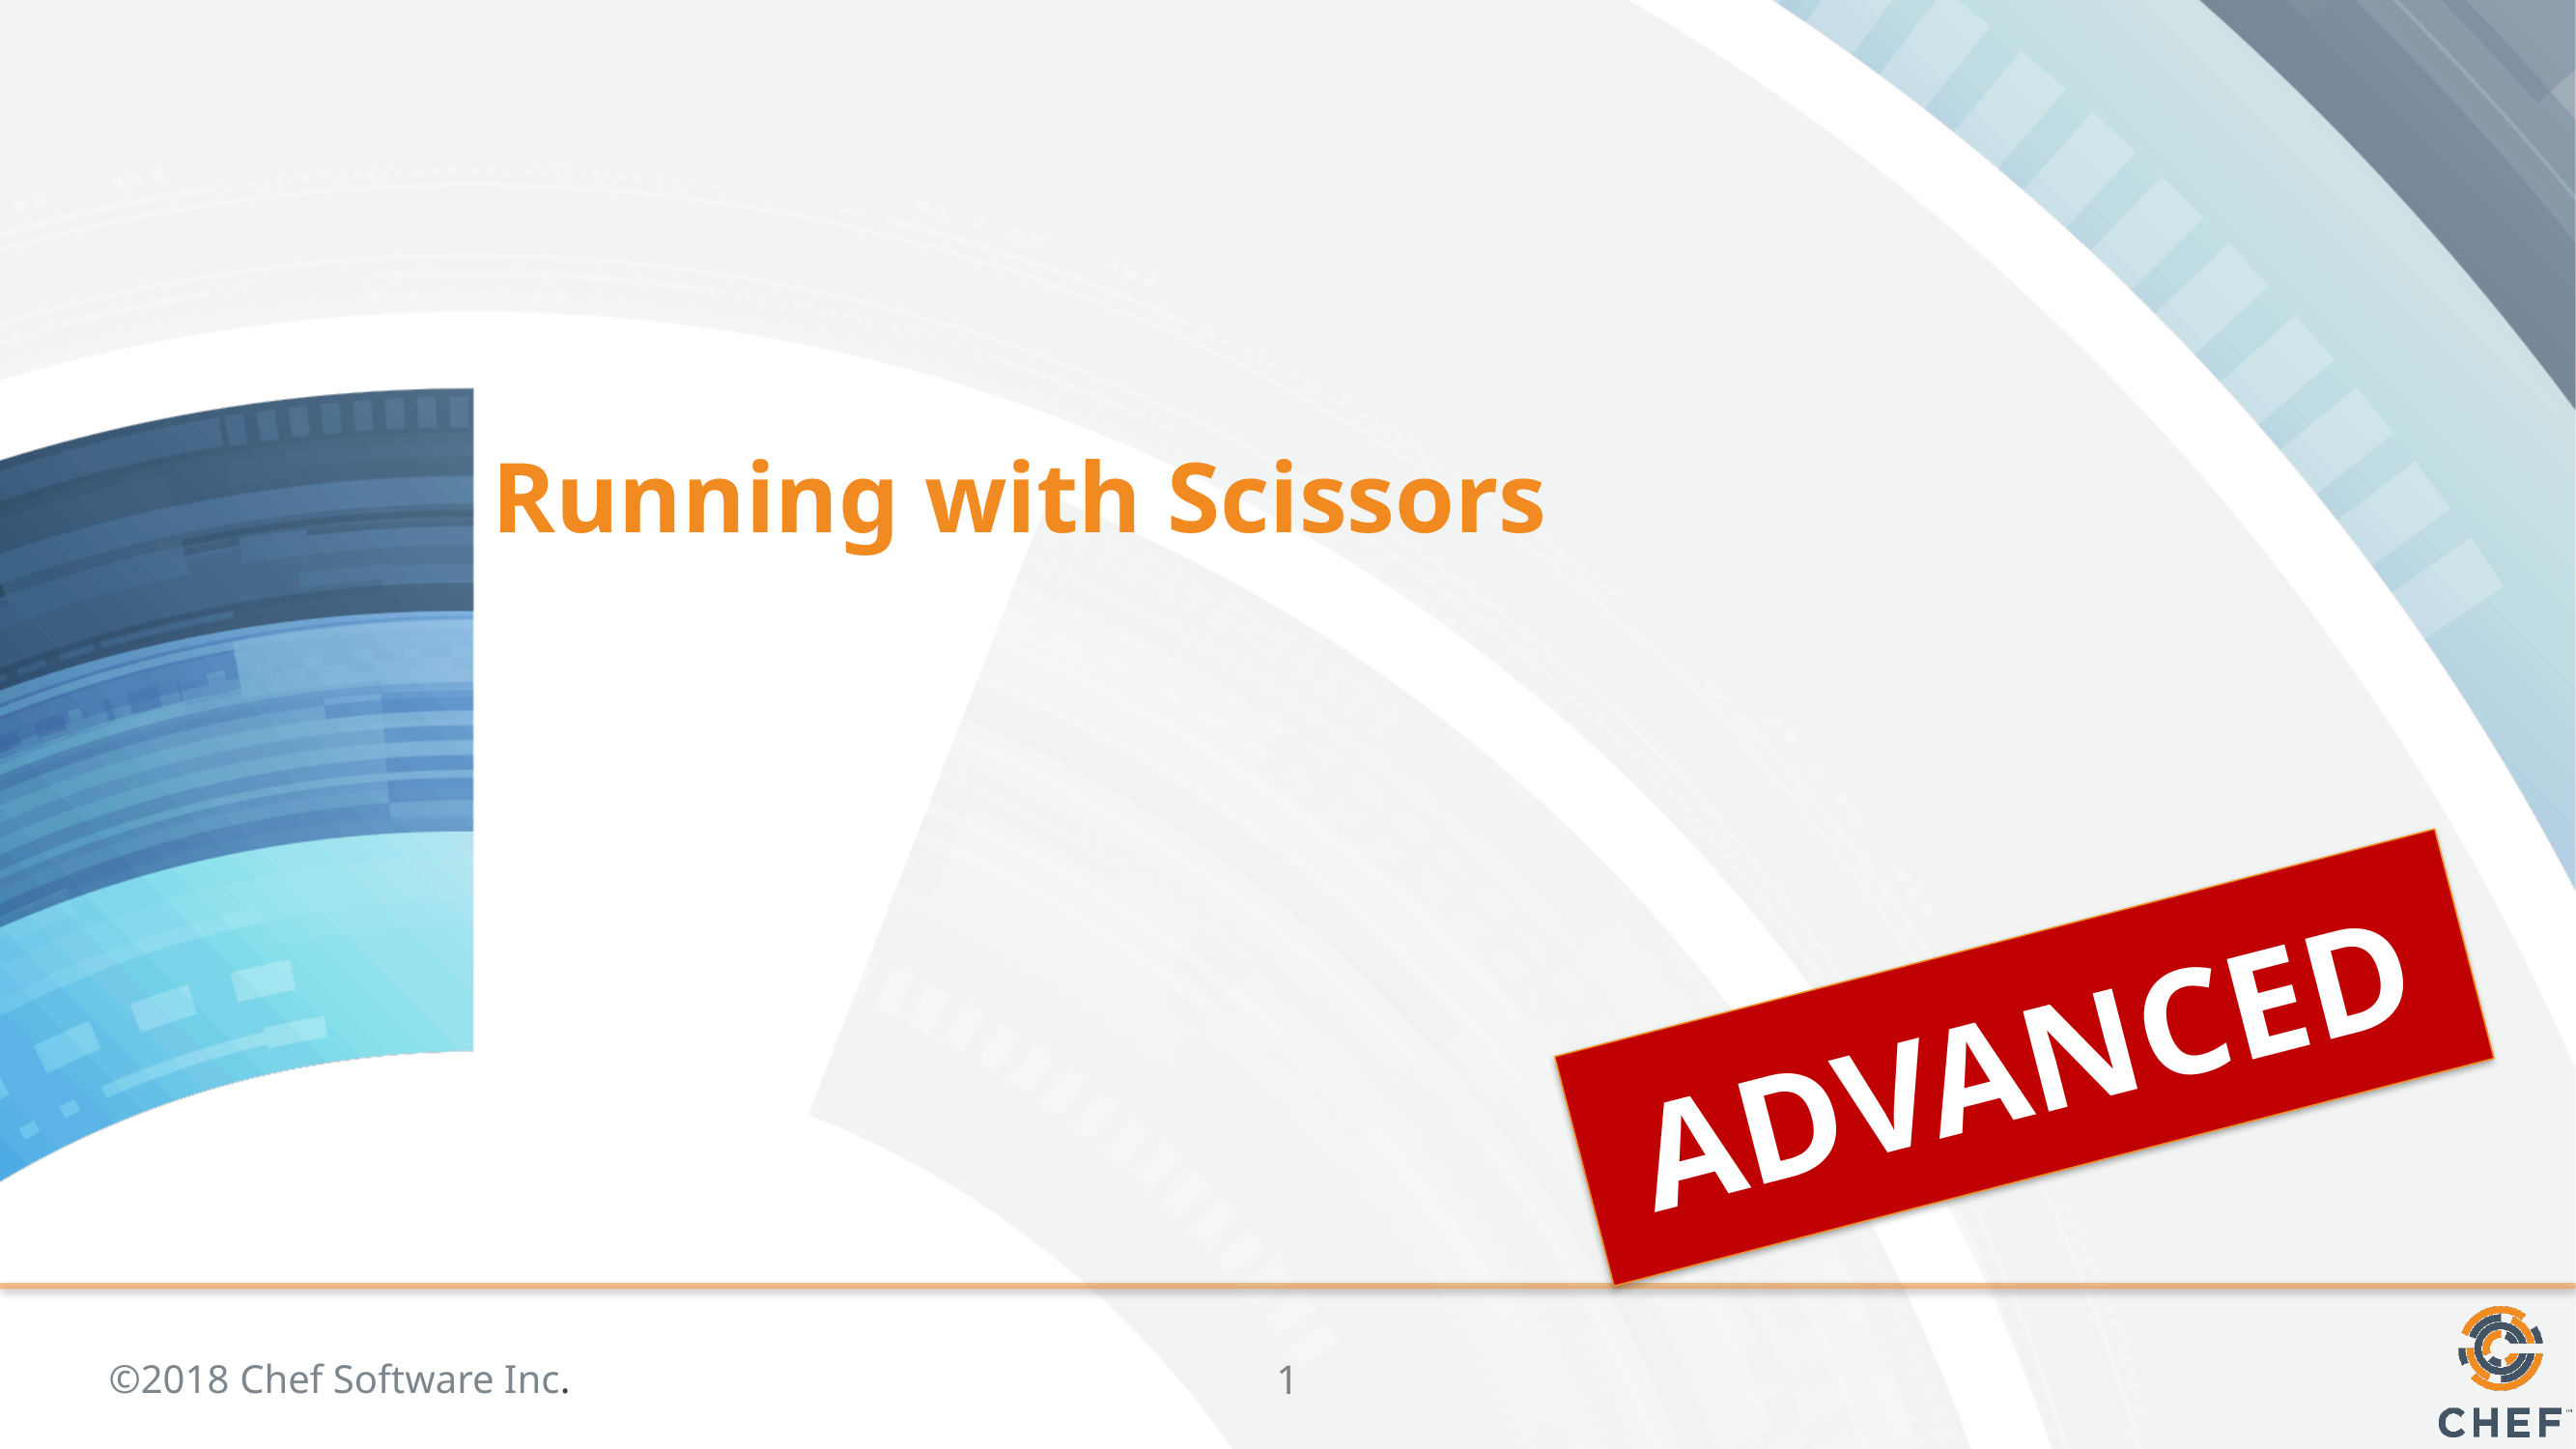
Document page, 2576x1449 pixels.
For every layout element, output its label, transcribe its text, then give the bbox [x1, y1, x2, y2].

title Running with Scissors [477, 395, 2217, 608]
picture [0, 0, 2576, 1283]
text_box ADVANCED [1553, 828, 2495, 1287]
picture [0, 1290, 2576, 1449]
